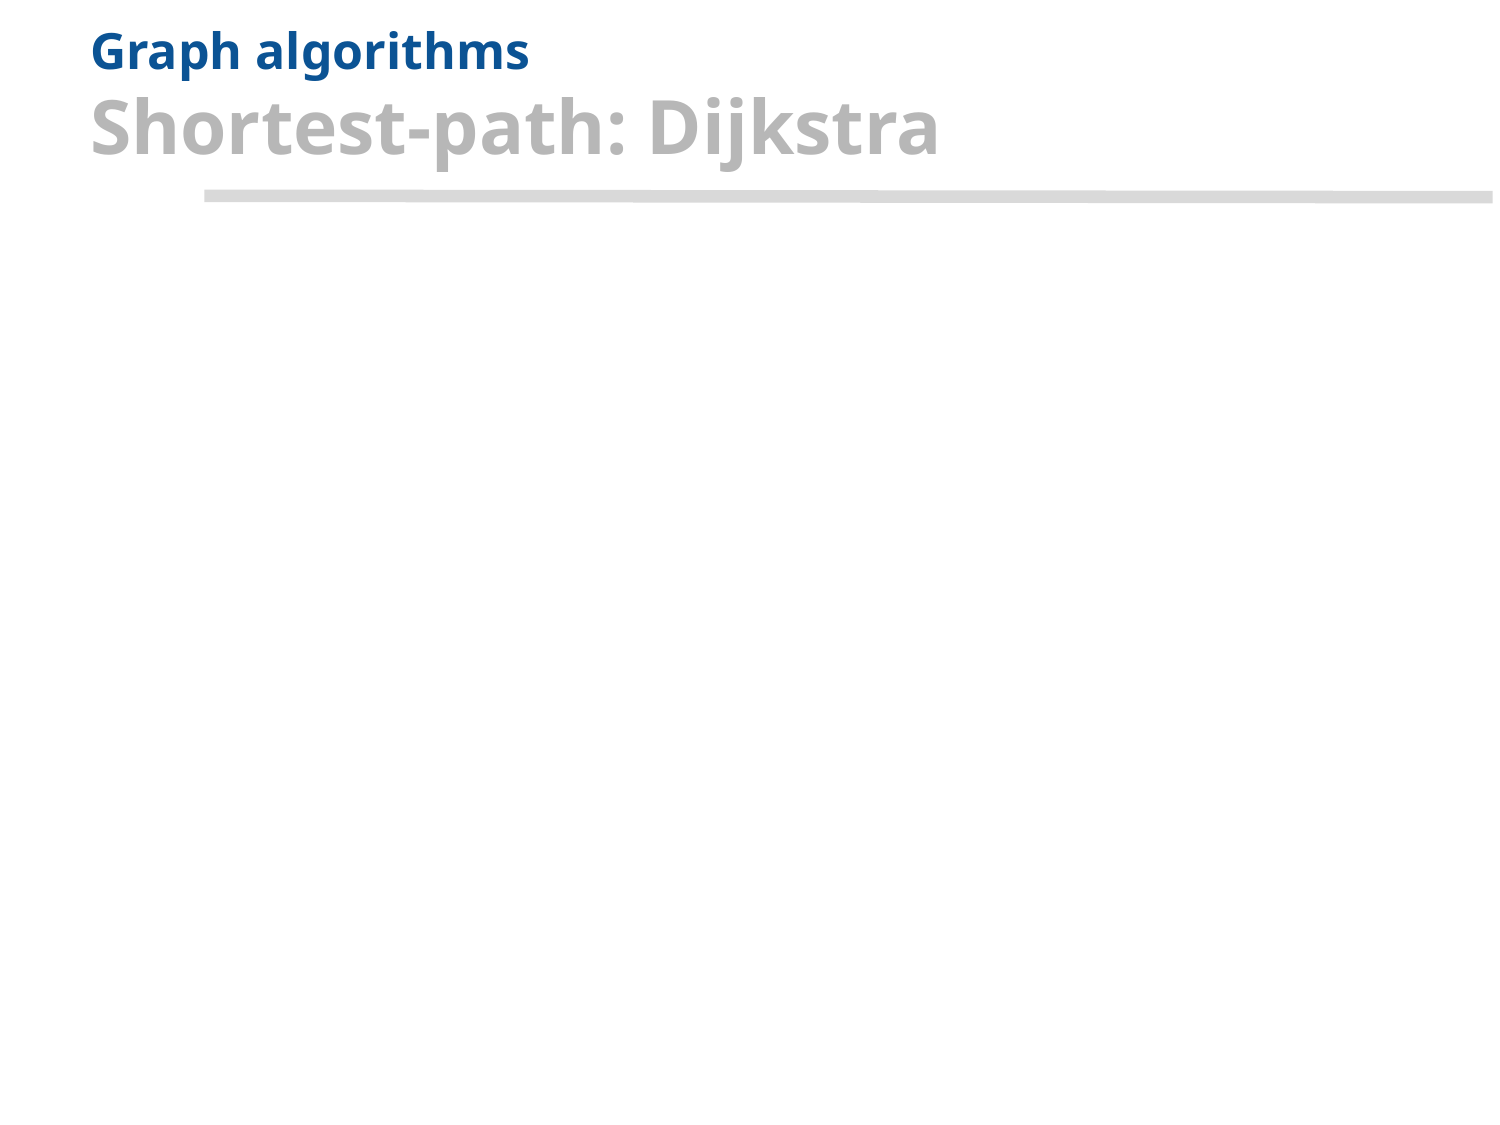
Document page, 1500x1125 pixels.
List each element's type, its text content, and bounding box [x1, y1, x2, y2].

title Graph algorithms Shortest-path: Dijkstra [75, 45, 1425, 185]
